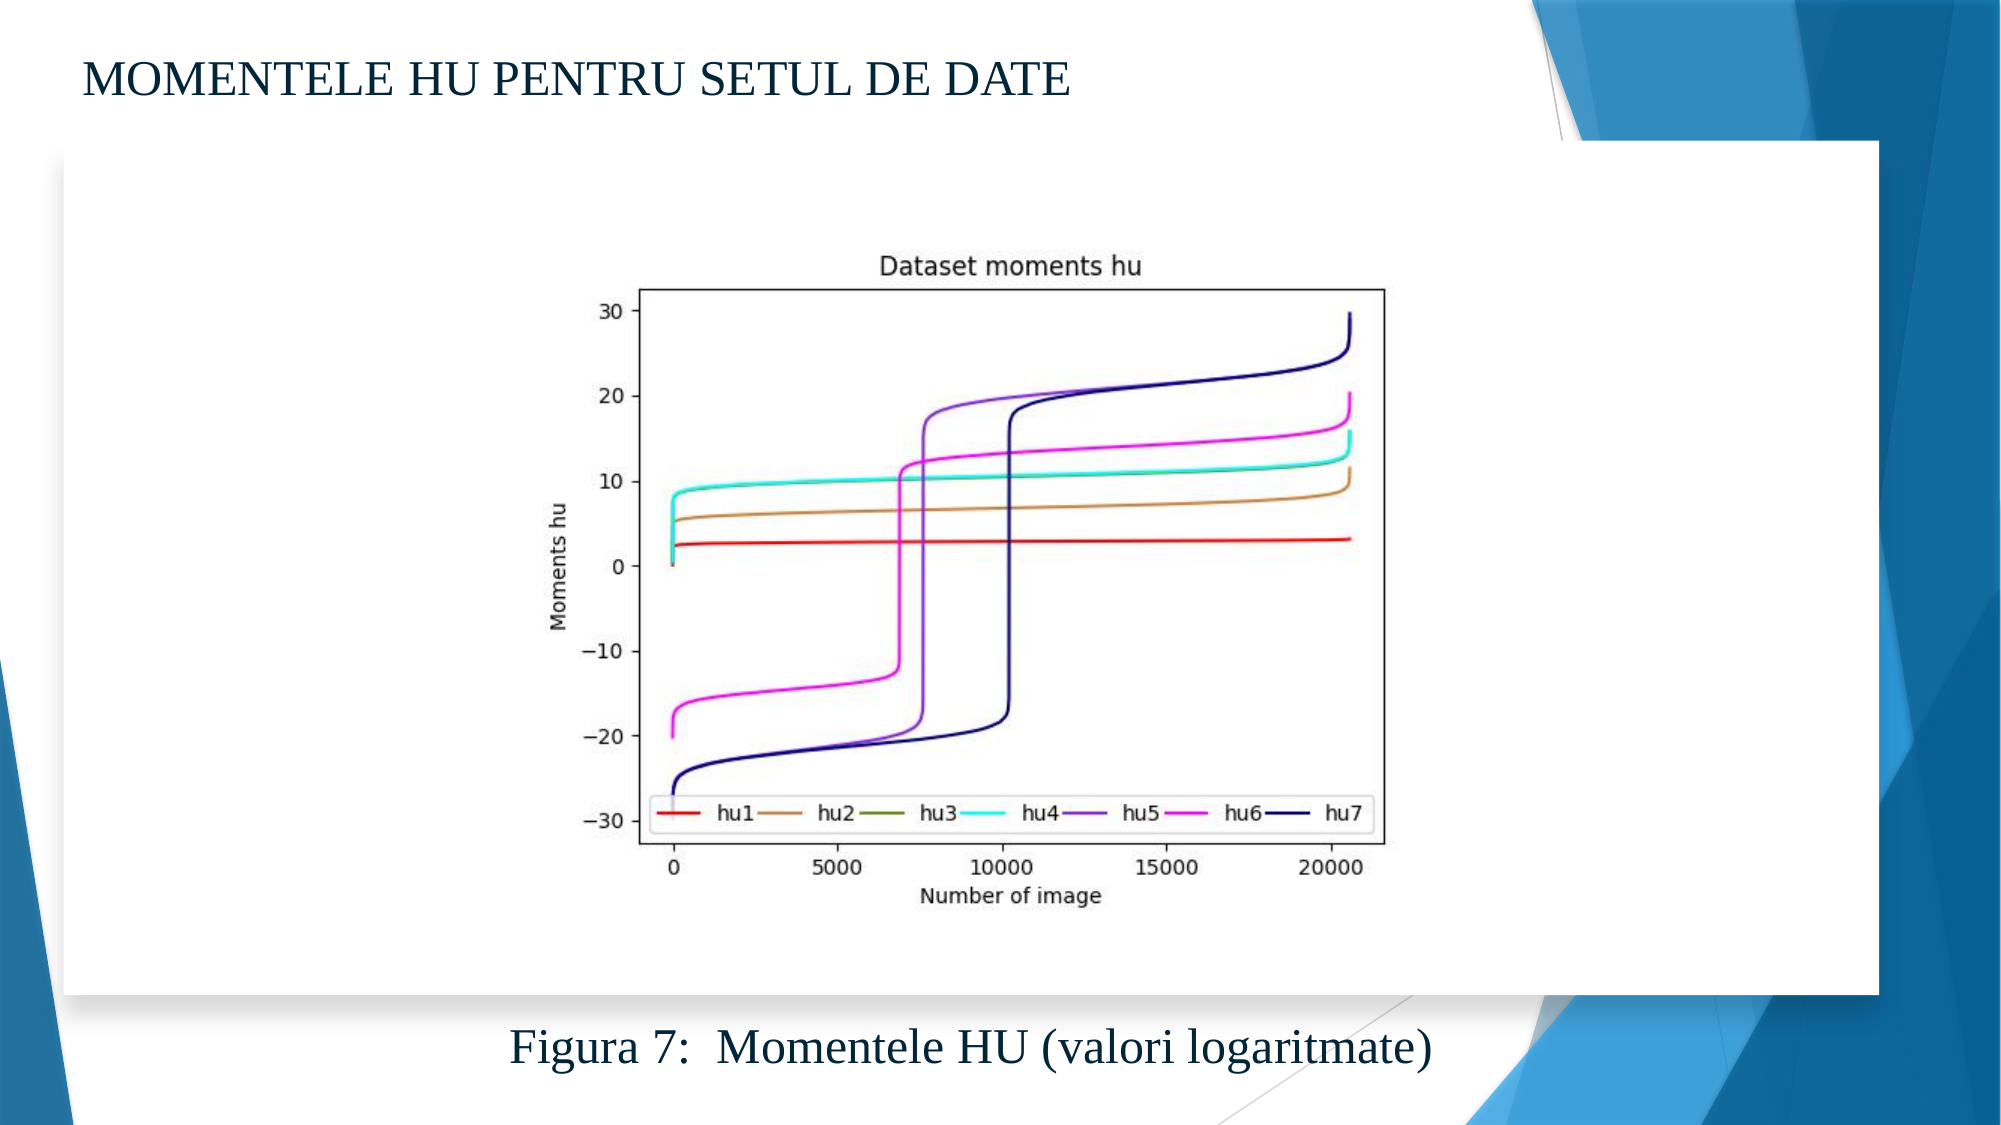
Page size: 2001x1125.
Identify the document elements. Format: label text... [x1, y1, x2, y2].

text_box MOMENTELE HU PENTRU SETUL DE DATE [54, 37, 1537, 244]
picture [519, 201, 1481, 923]
text_box Figura 7: Momentele HU (valori logaritmate) [343, 1005, 1600, 1125]
text_box [62, 139, 1881, 997]
